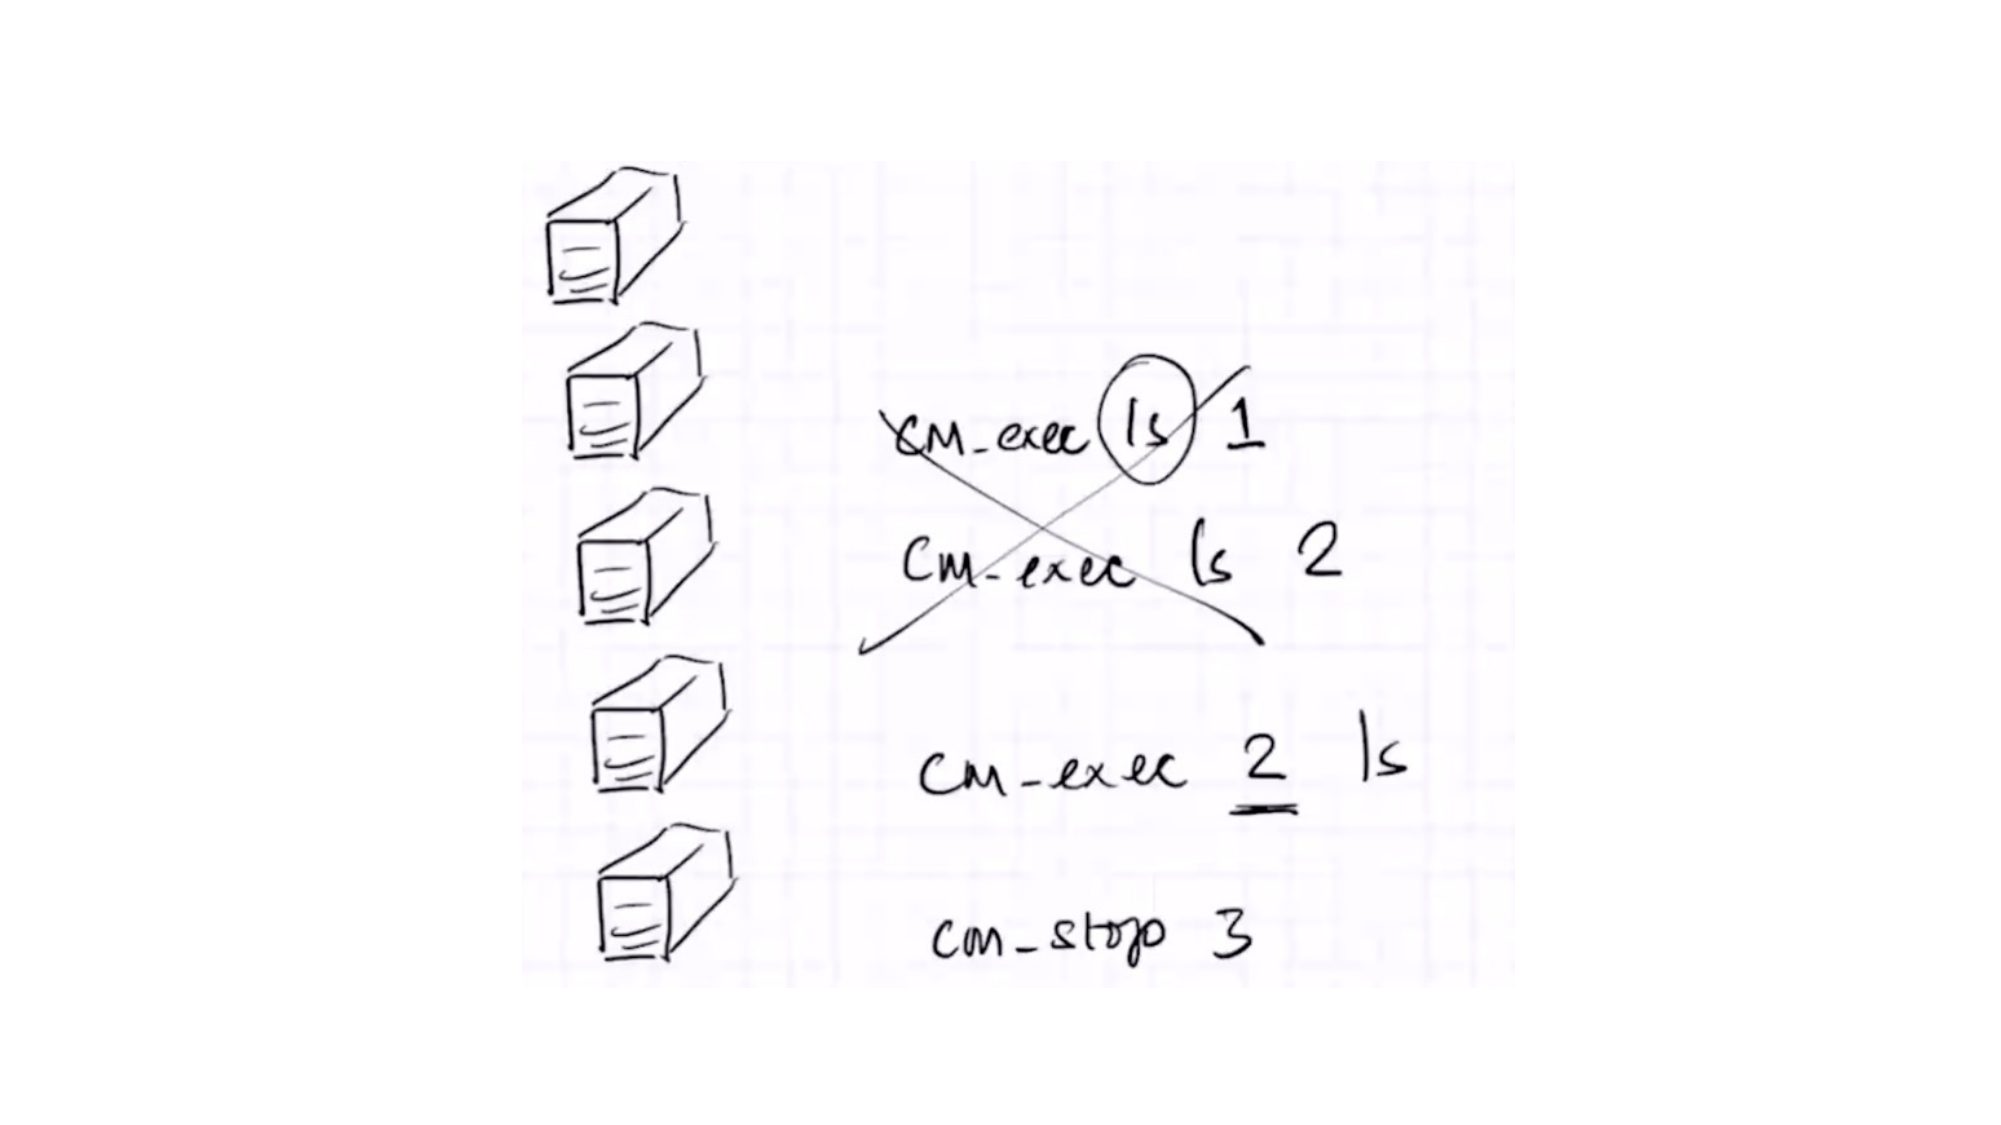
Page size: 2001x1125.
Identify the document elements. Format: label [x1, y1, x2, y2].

picture [522, 161, 1515, 988]
